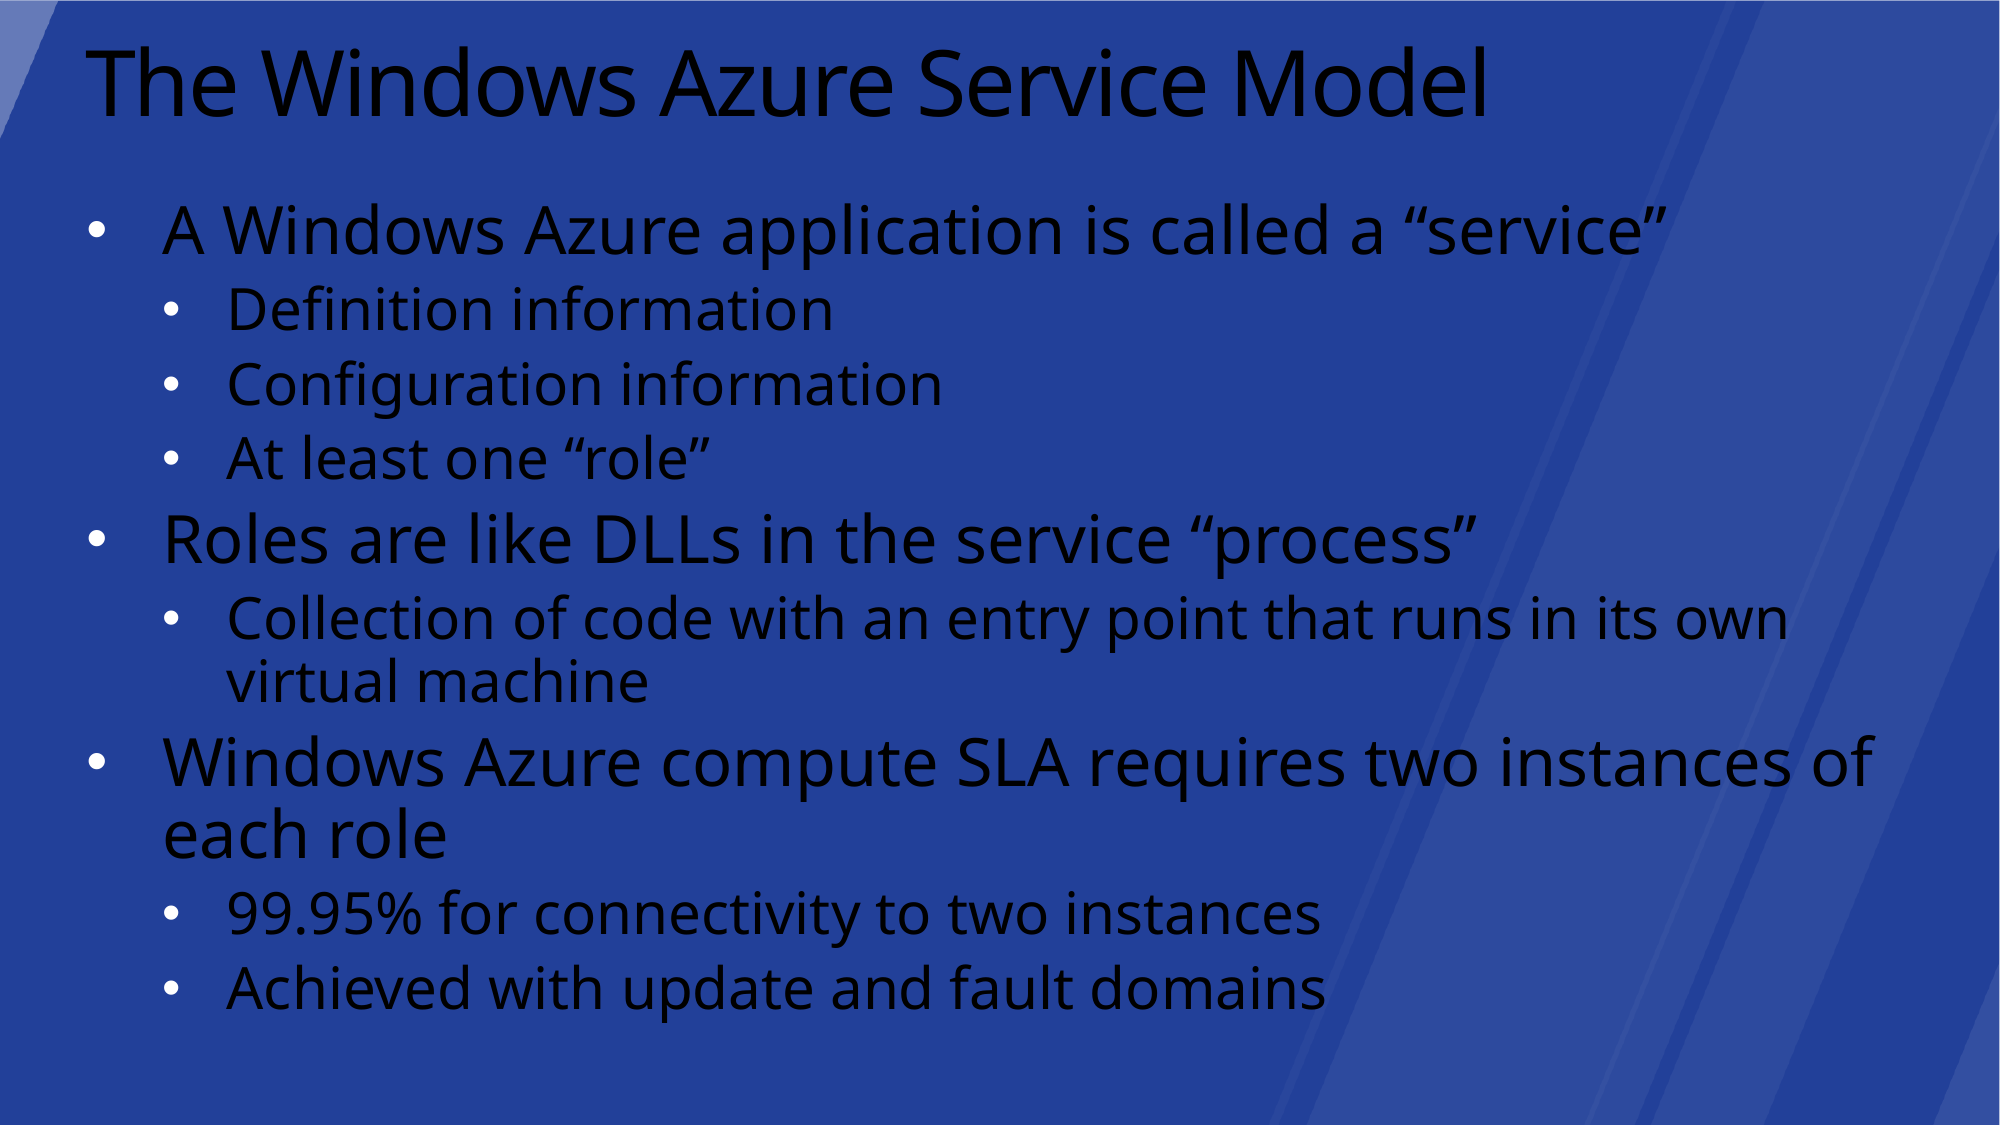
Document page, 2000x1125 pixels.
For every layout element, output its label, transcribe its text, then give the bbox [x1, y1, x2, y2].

picture [0, 0, 2000, 1125]
list A Windows Azure application is called a “service” Definition information Configuration information At least one “role” Roles are like DLLs in the service “process” Collection of code with an entry point that runs in its own virtual machine Windows Azure compute SLA requires two instances of each role 99.95% for connectivity to two instances Achieved with update and fault domains [86, 196, 1916, 1050]
title The Windows Azure Service Model [85, 37, 1914, 138]
